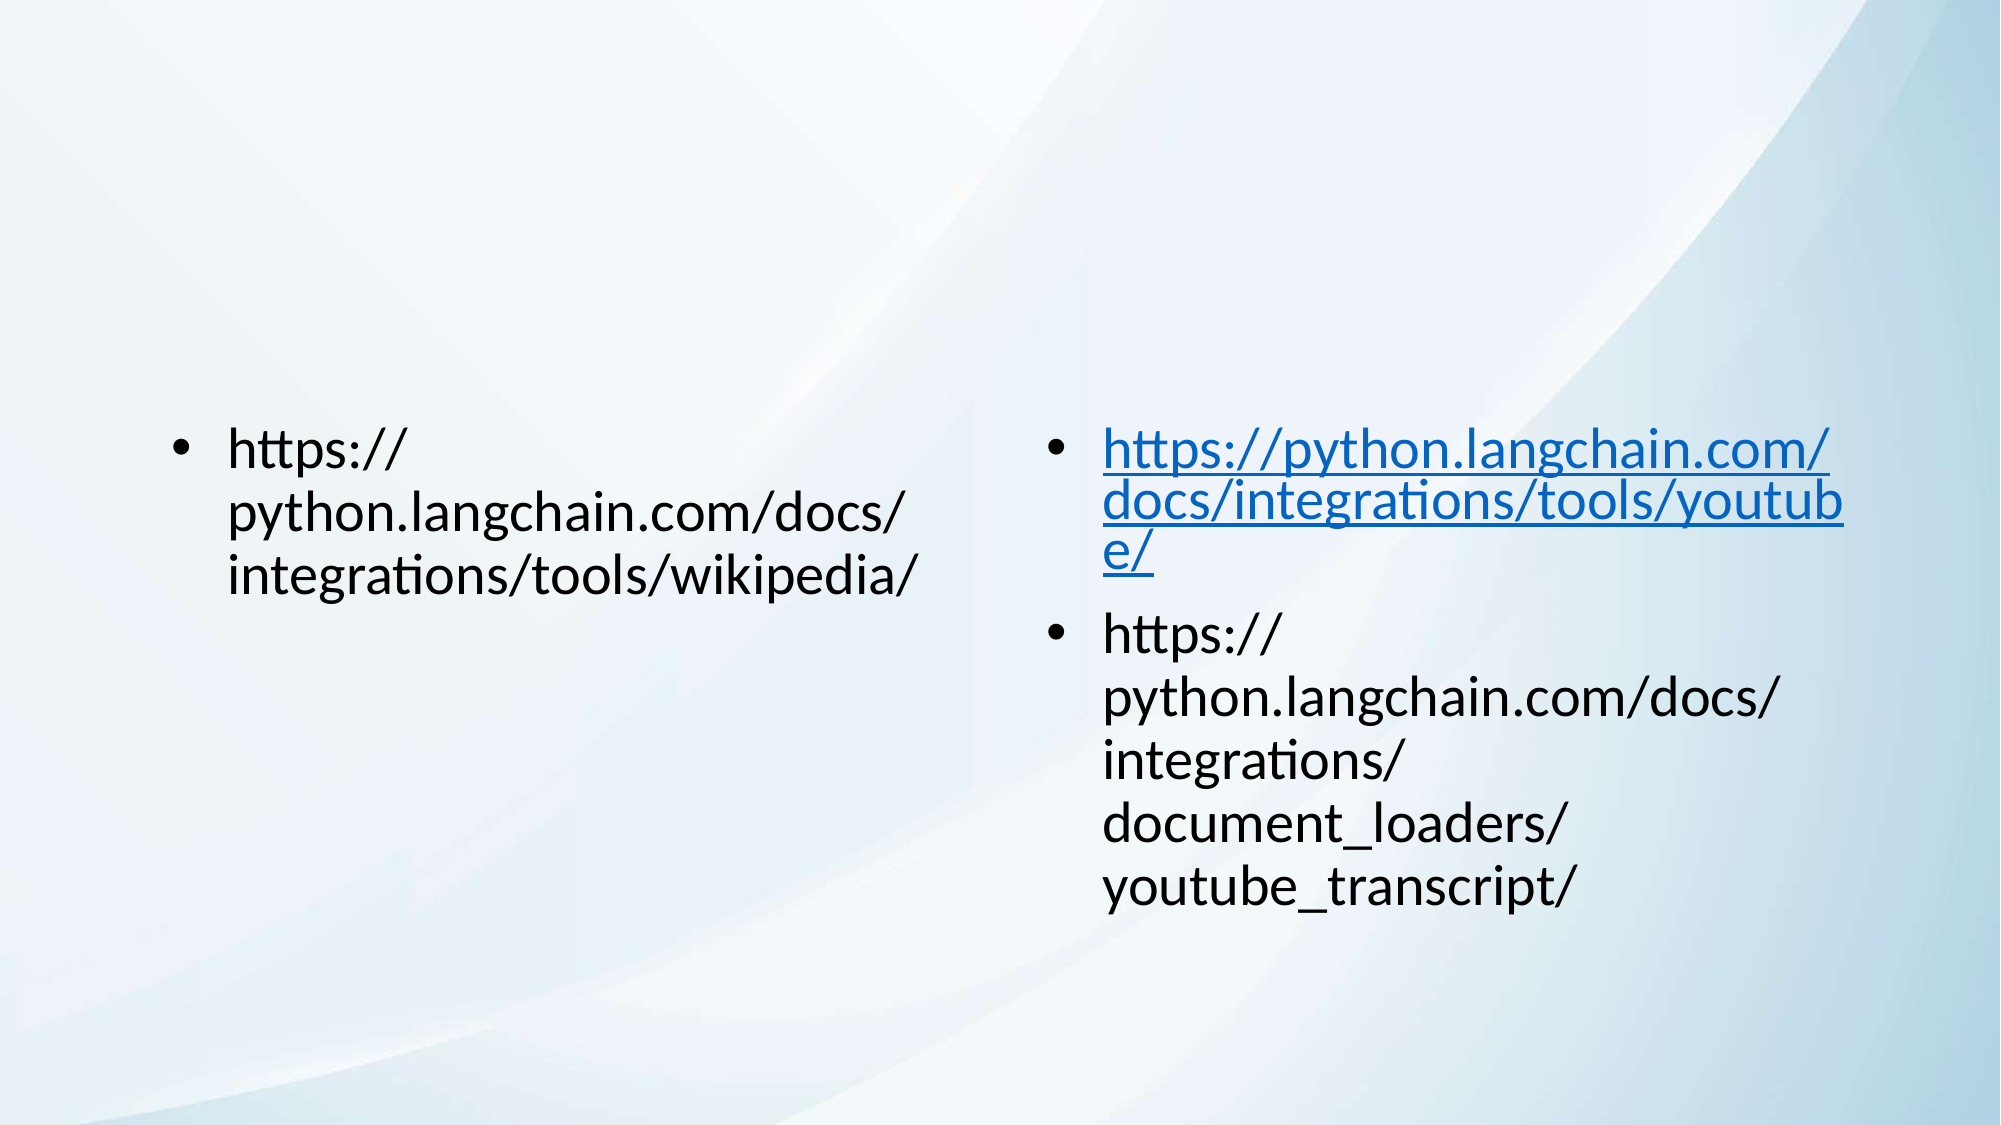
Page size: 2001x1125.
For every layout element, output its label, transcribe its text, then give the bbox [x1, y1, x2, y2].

list https://python.langchain.com/docs/integrations/tools/wikipedia/ [137, 410, 984, 1016]
picture [0, 0, 2000, 1125]
list https://python.langchain.com/docs/integrations/tools/youtube/ https://python.langchain.com/docs/integrations/document_loaders/youtube_transcript/ [1012, 410, 1863, 1016]
